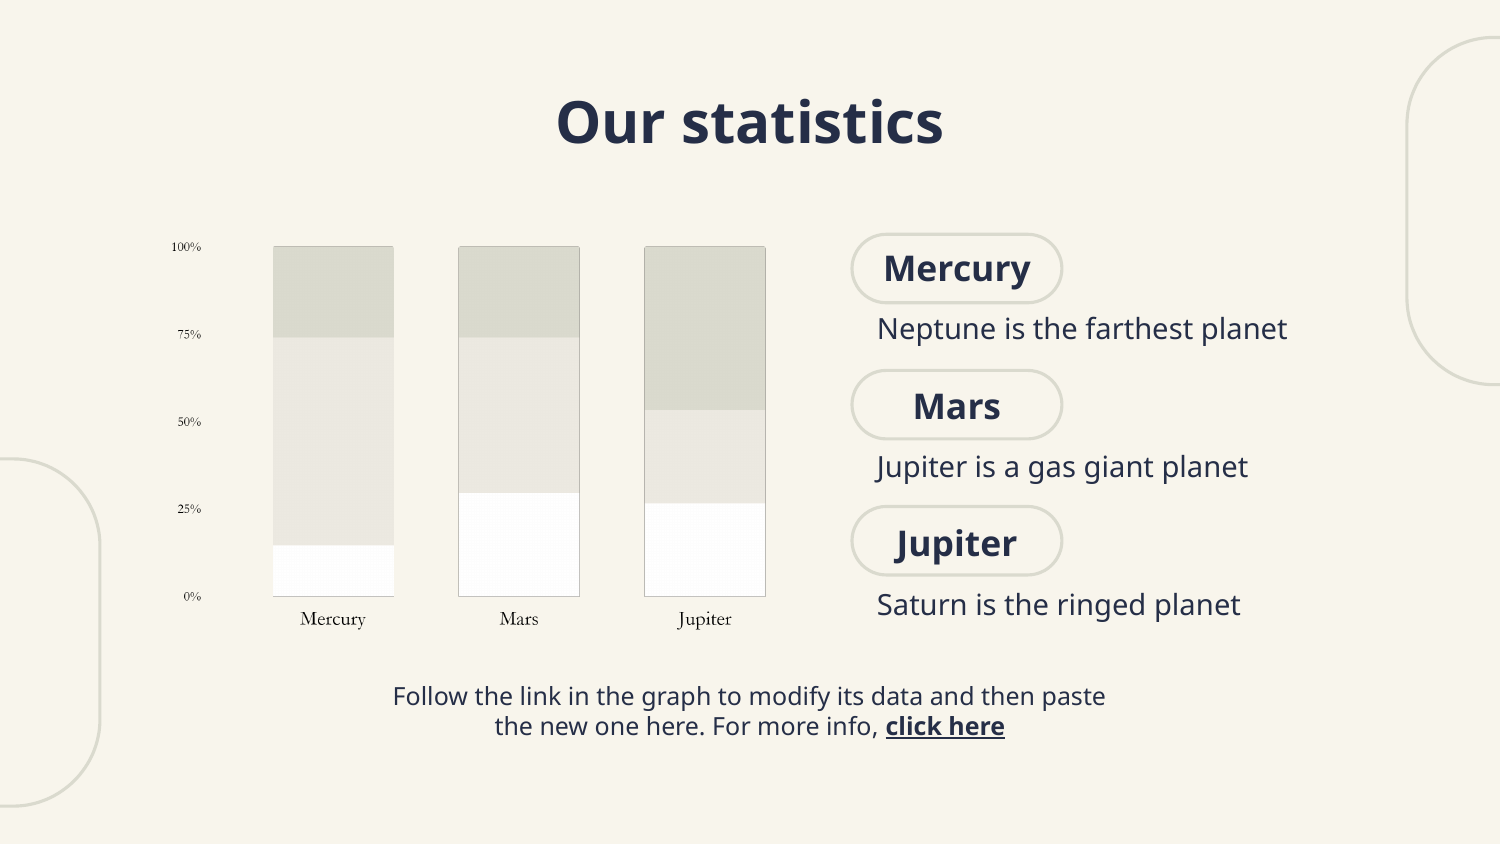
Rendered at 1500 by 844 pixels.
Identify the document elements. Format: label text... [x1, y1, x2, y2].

text_box [857, 241, 865, 296]
text_box Follow the link in the graph to modify its data and then paste the new one here. For more info, click here [362, 677, 1138, 747]
text_box Jupiter [865, 506, 1049, 576]
picture [148, 217, 852, 653]
text_box Neptune is the farthest planet [865, 304, 1355, 355]
text_box Saturn is the ringed planet [865, 580, 1355, 630]
title Our statistics [118, 72, 1382, 167]
text_box [857, 513, 865, 568]
text_box [1049, 241, 1062, 296]
text_box Jupiter is a gas giant planet [865, 442, 1355, 492]
text_box [857, 377, 865, 432]
text_box [1049, 377, 1062, 432]
text_box Mars [865, 368, 1049, 438]
text_box Mercury [865, 230, 1049, 300]
text_box [1049, 513, 1062, 568]
